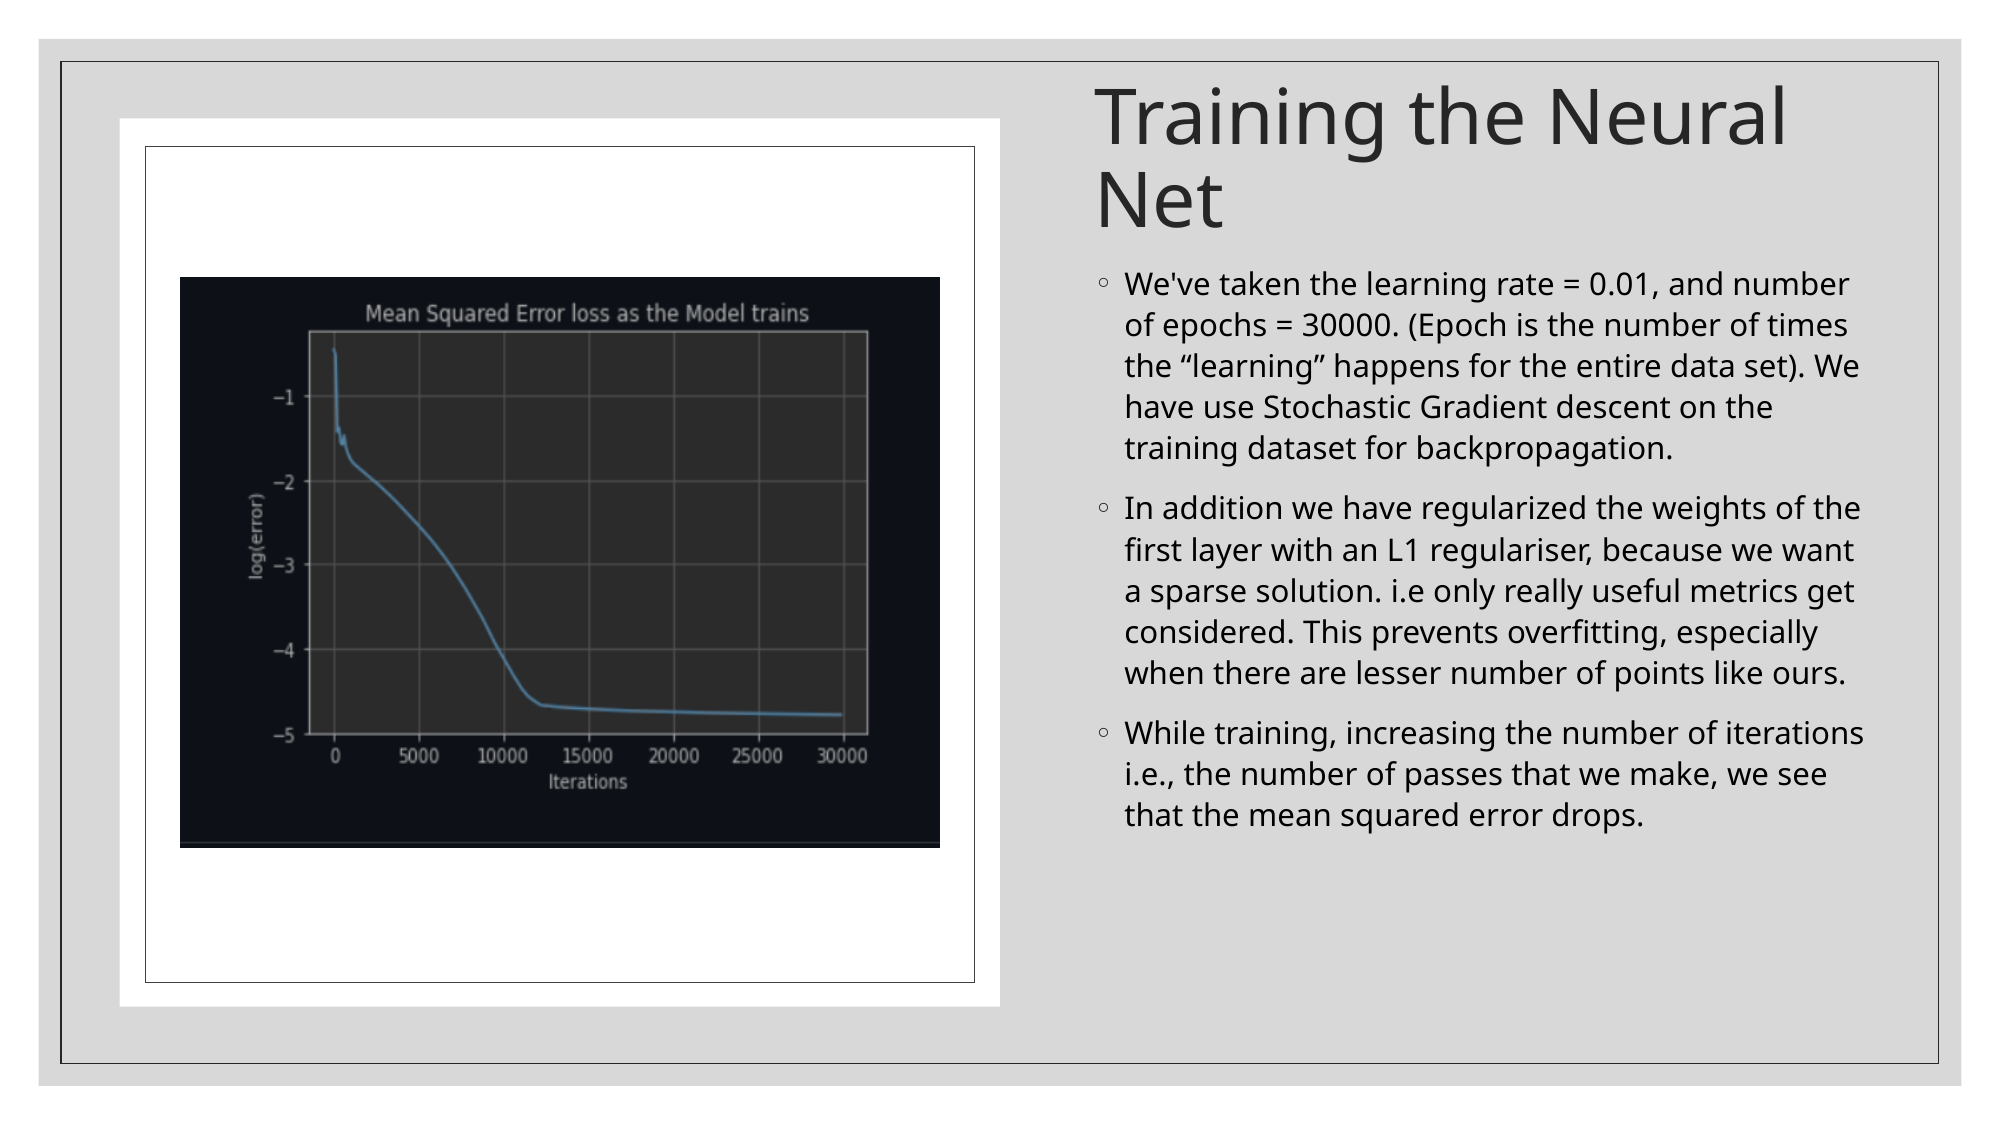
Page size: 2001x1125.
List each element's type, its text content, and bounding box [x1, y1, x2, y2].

text_box [119, 118, 1000, 1007]
list We've taken the learning rate = 0.01, and number of epochs = 30000. (Epoch is the number of times the “learning” happens for the entire data set). We have use Stochastic Gradient descent on the training dataset for backpropagation. In addition we have regularized the weights of the first layer with an L1 regulariser, because we want a sparse solution. i.e only really useful metrics get considered. This prevents overfitting, especially when there are lesser number of points like ours. While training, increasing the number of iterations i.e., the number of passes that we make, we see that the mean squared error drops. [1079, 252, 1893, 990]
title Training the Neural Net [1079, 68, 1893, 252]
picture [180, 277, 940, 848]
text_box [145, 146, 975, 983]
